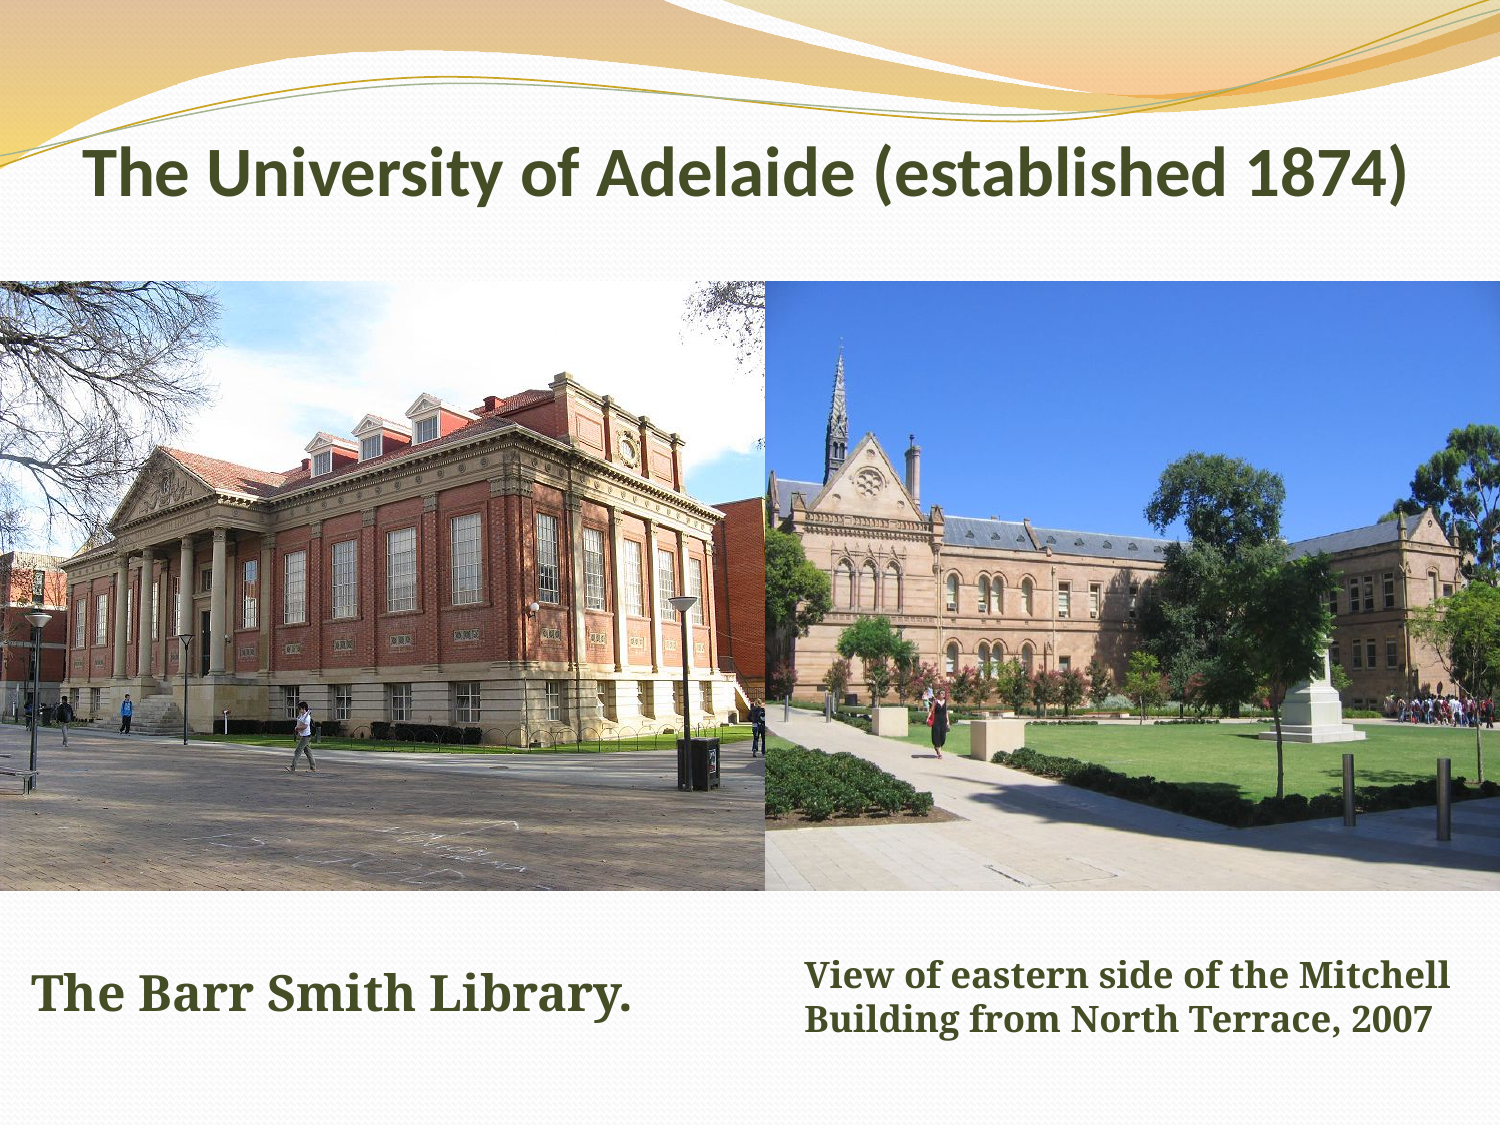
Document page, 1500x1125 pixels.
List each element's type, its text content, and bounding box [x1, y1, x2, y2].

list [765, 280, 1500, 891]
list Admiral's Arch [758, 282, 765, 891]
title The University of Adelaide (established 1874) [82, 93, 1442, 211]
list The Barr Smith Library. [23, 937, 687, 1046]
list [0, 280, 765, 891]
list View of eastern side of the Mitchell Building from North Terrace, 2007 [796, 937, 1477, 1055]
